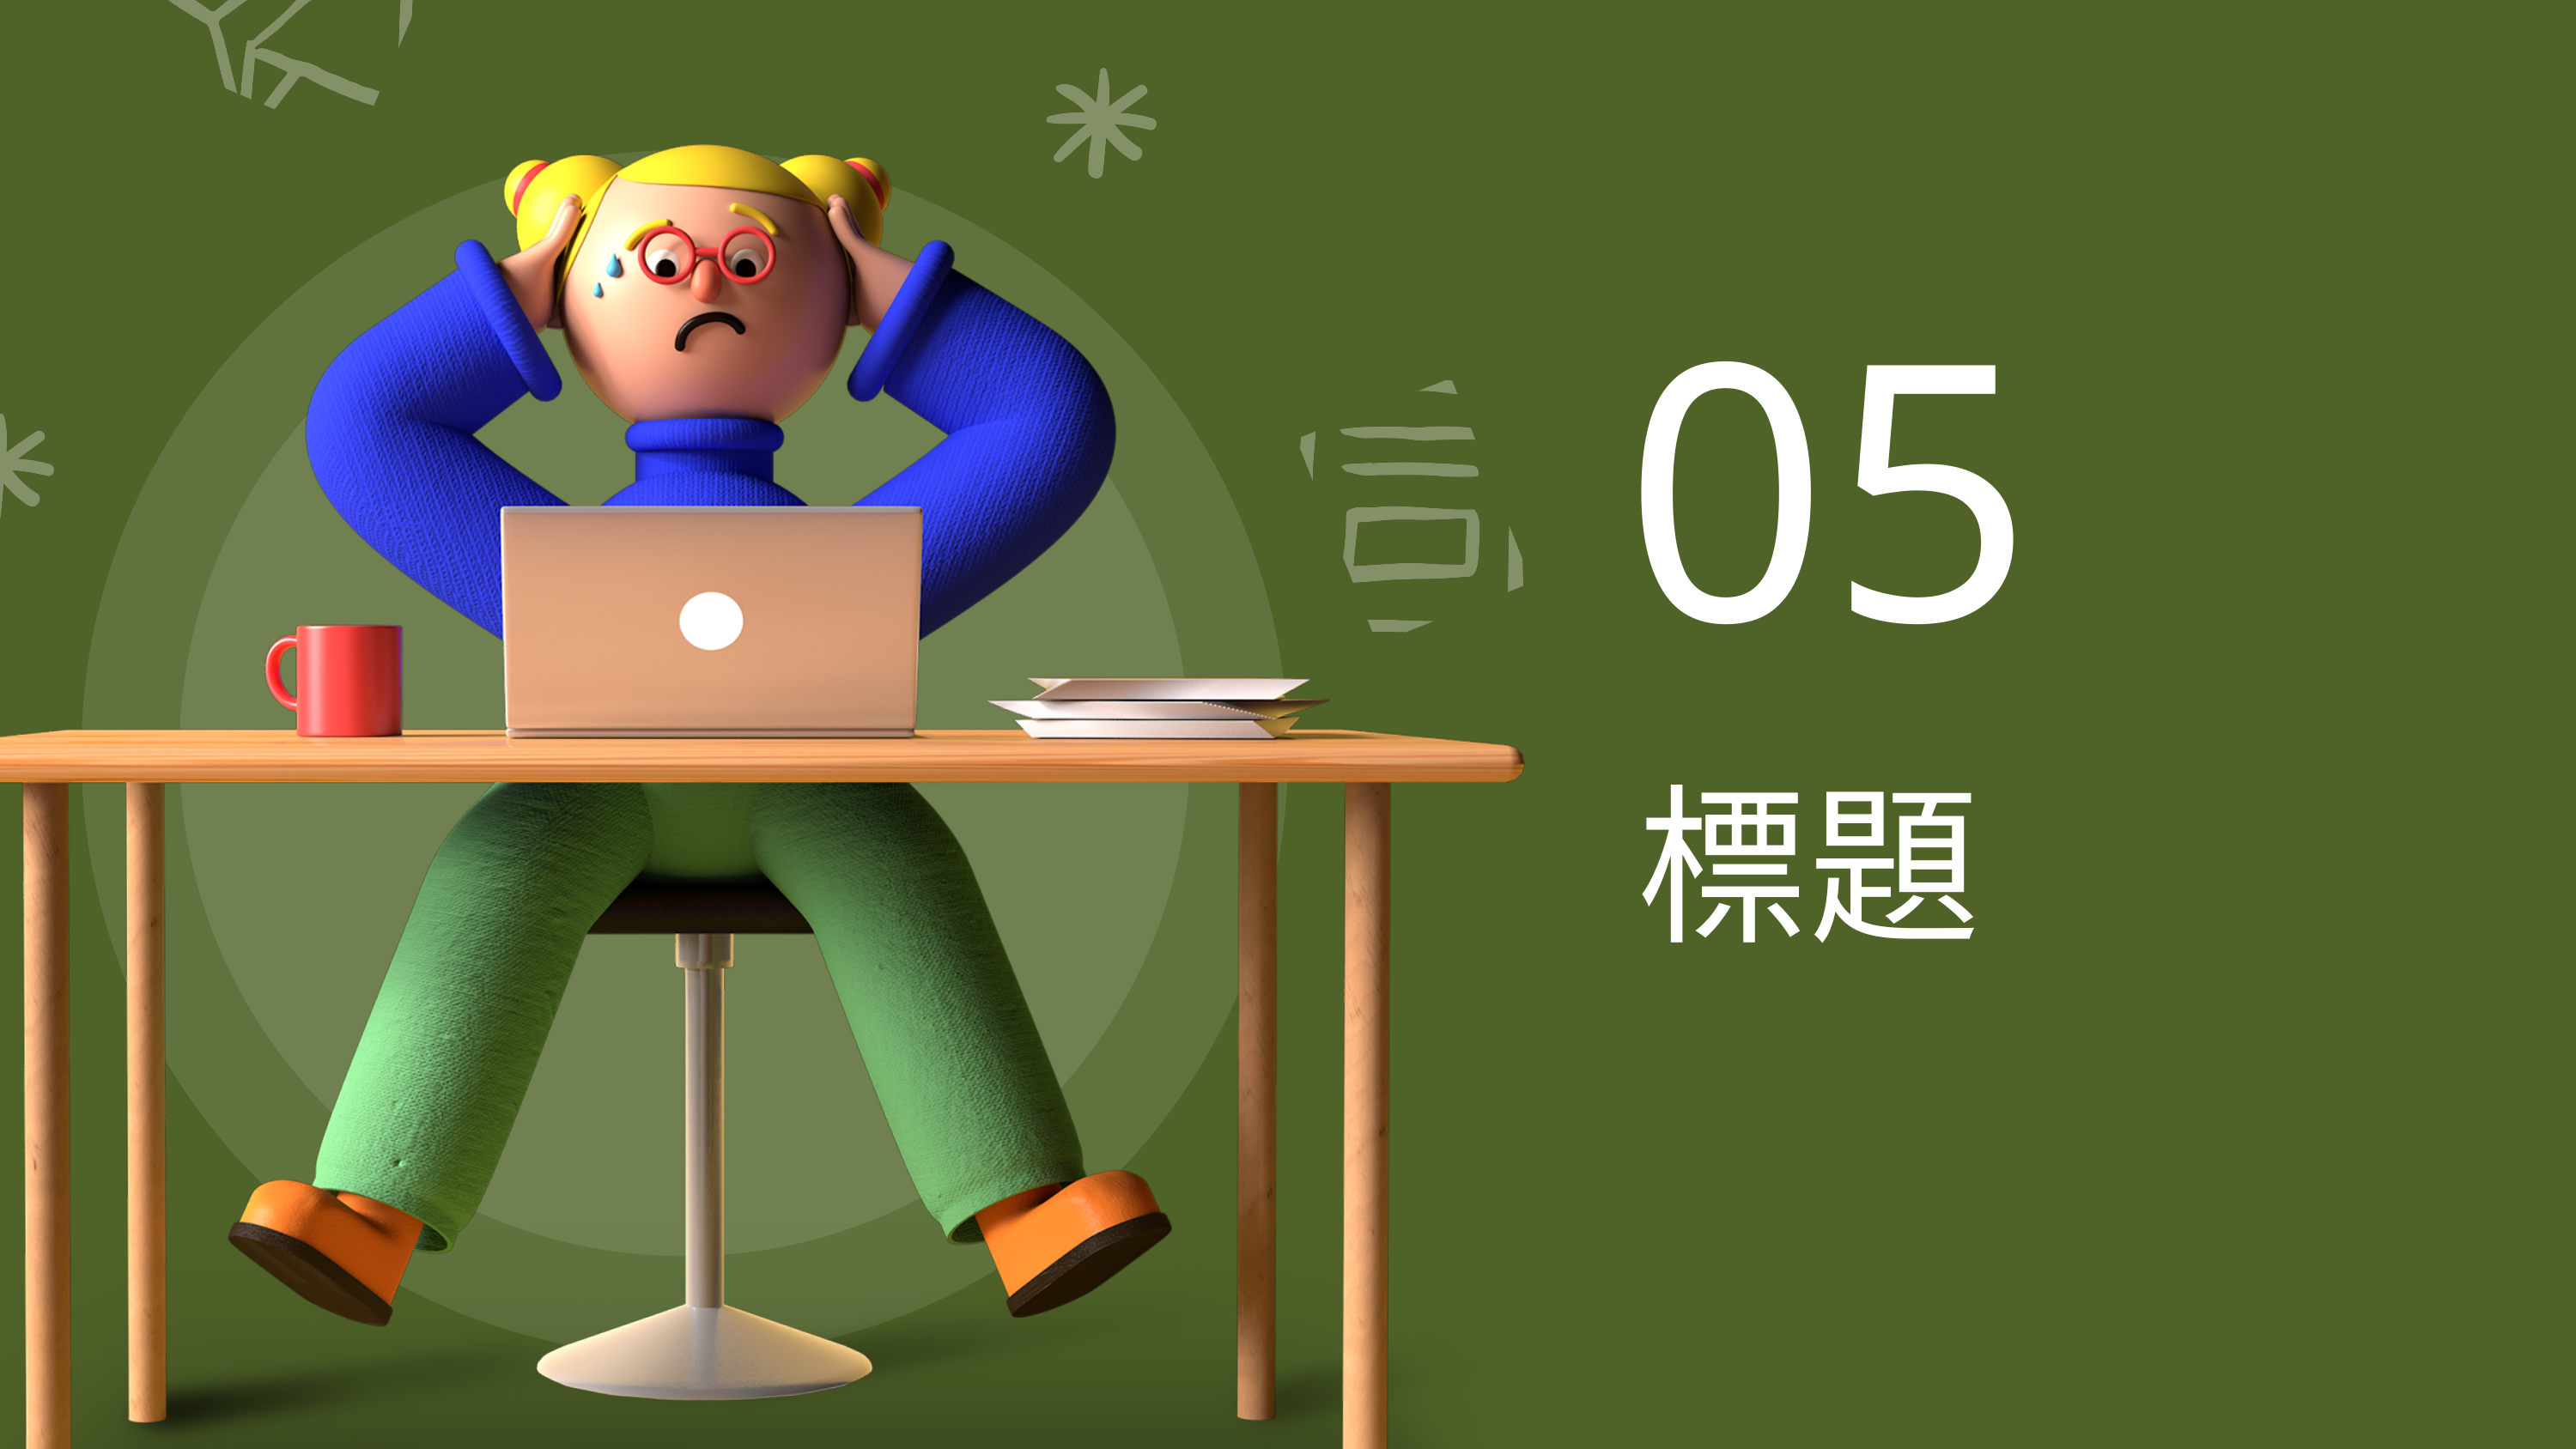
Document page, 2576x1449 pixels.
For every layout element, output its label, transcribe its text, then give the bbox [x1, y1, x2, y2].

text_box [0, 412, 58, 528]
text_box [81, 149, 1289, 1357]
text_box 標題 [1624, 750, 2473, 970]
text_box 05 [1624, 585, 2484, 693]
text_box [1045, 66, 1160, 148]
text_box [0, 144, 1532, 1449]
text_box [1296, 378, 1532, 644]
text_box [144, 0, 420, 145]
